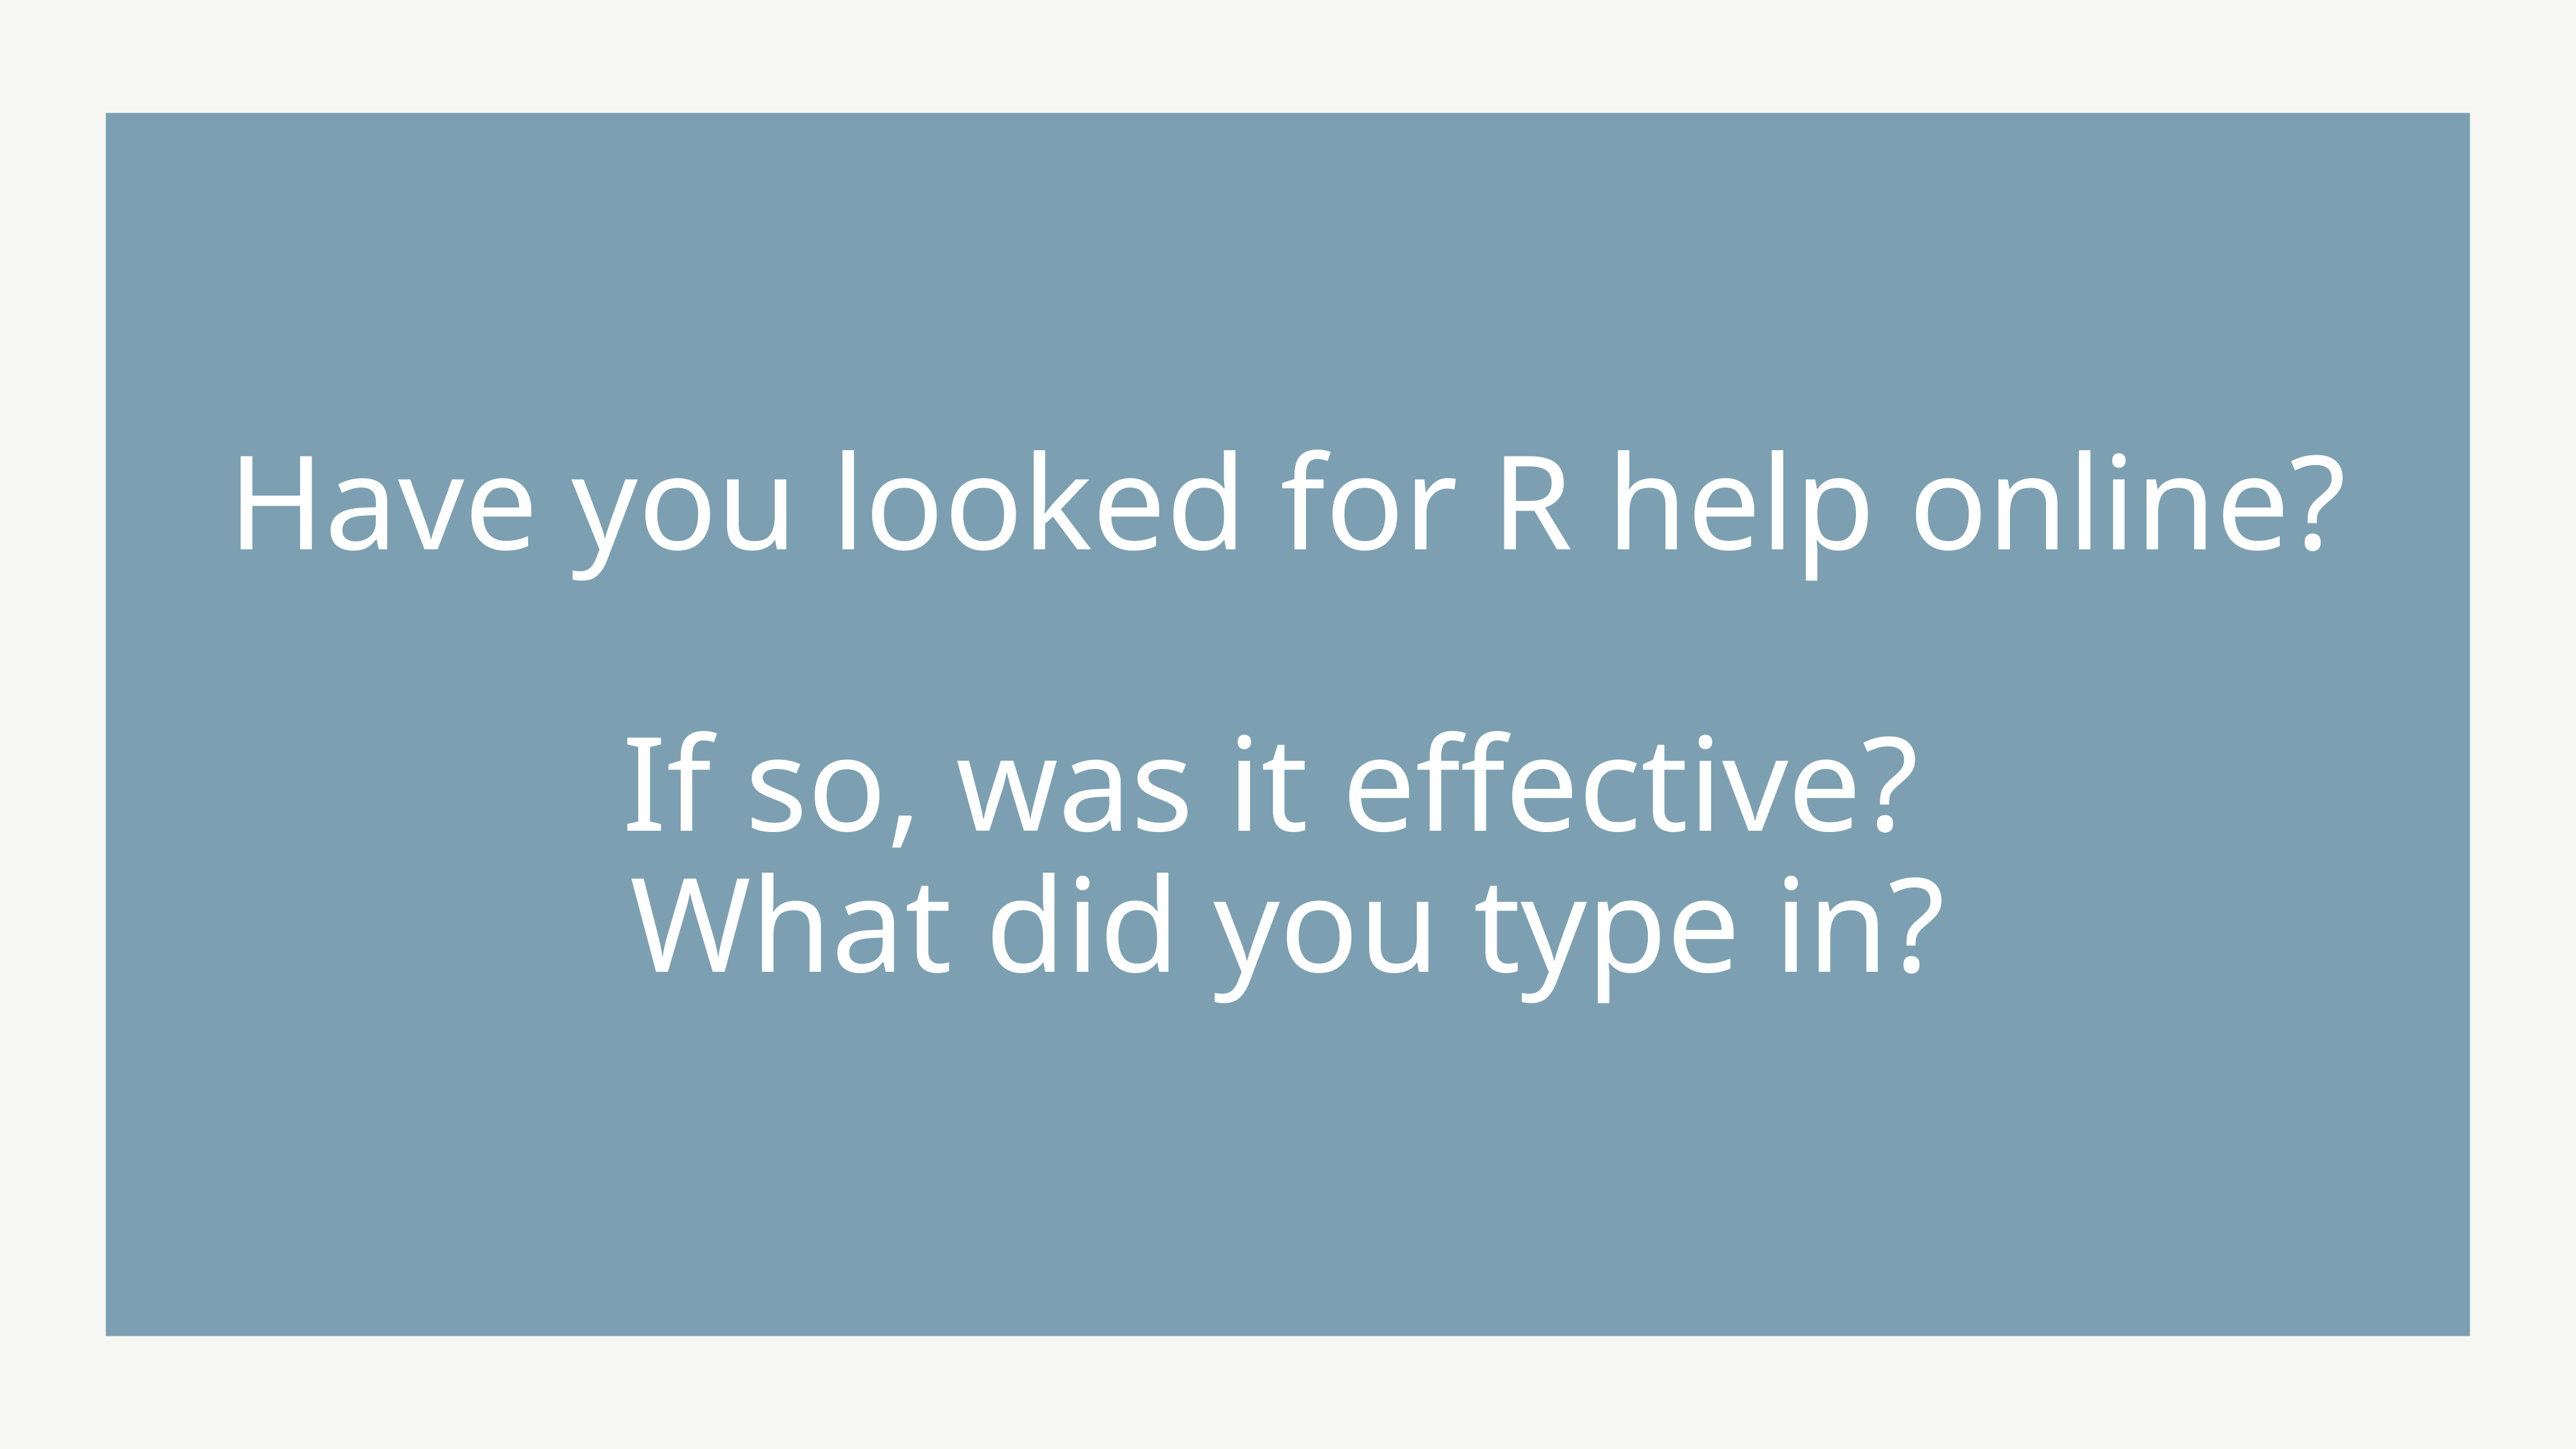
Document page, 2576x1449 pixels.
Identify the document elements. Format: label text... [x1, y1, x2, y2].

title Have you looked for R help online? If so, was it effective? What did you type in? [216, 442, 2359, 994]
